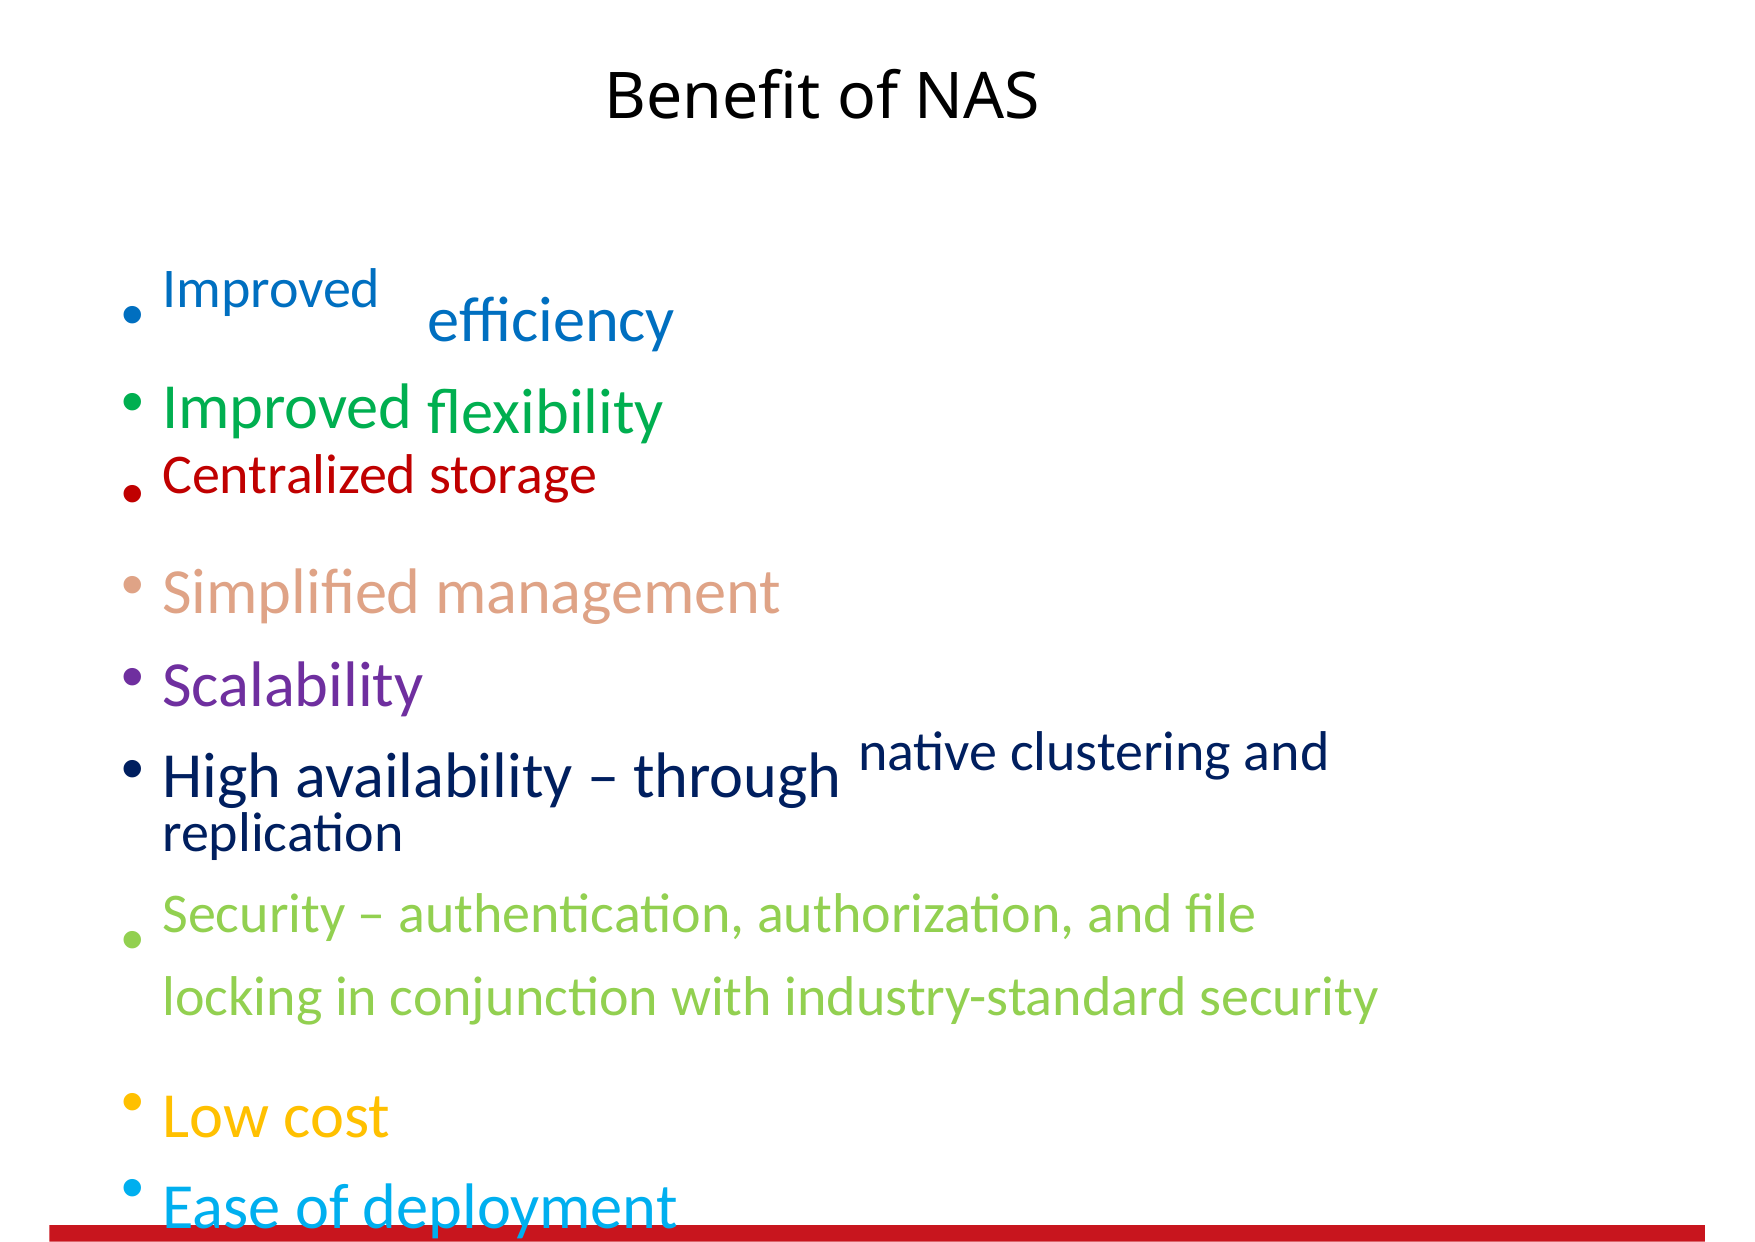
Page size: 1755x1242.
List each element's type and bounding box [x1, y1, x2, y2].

text_box [118, 893, 156, 962]
text_box [118, 268, 156, 800]
text_box [160, 896, 1576, 1221]
text_box [160, 457, 1413, 874]
text_box [118, 1055, 156, 1217]
text_box [49, 1225, 1705, 1242]
text_box [82, 47, 1485, 434]
